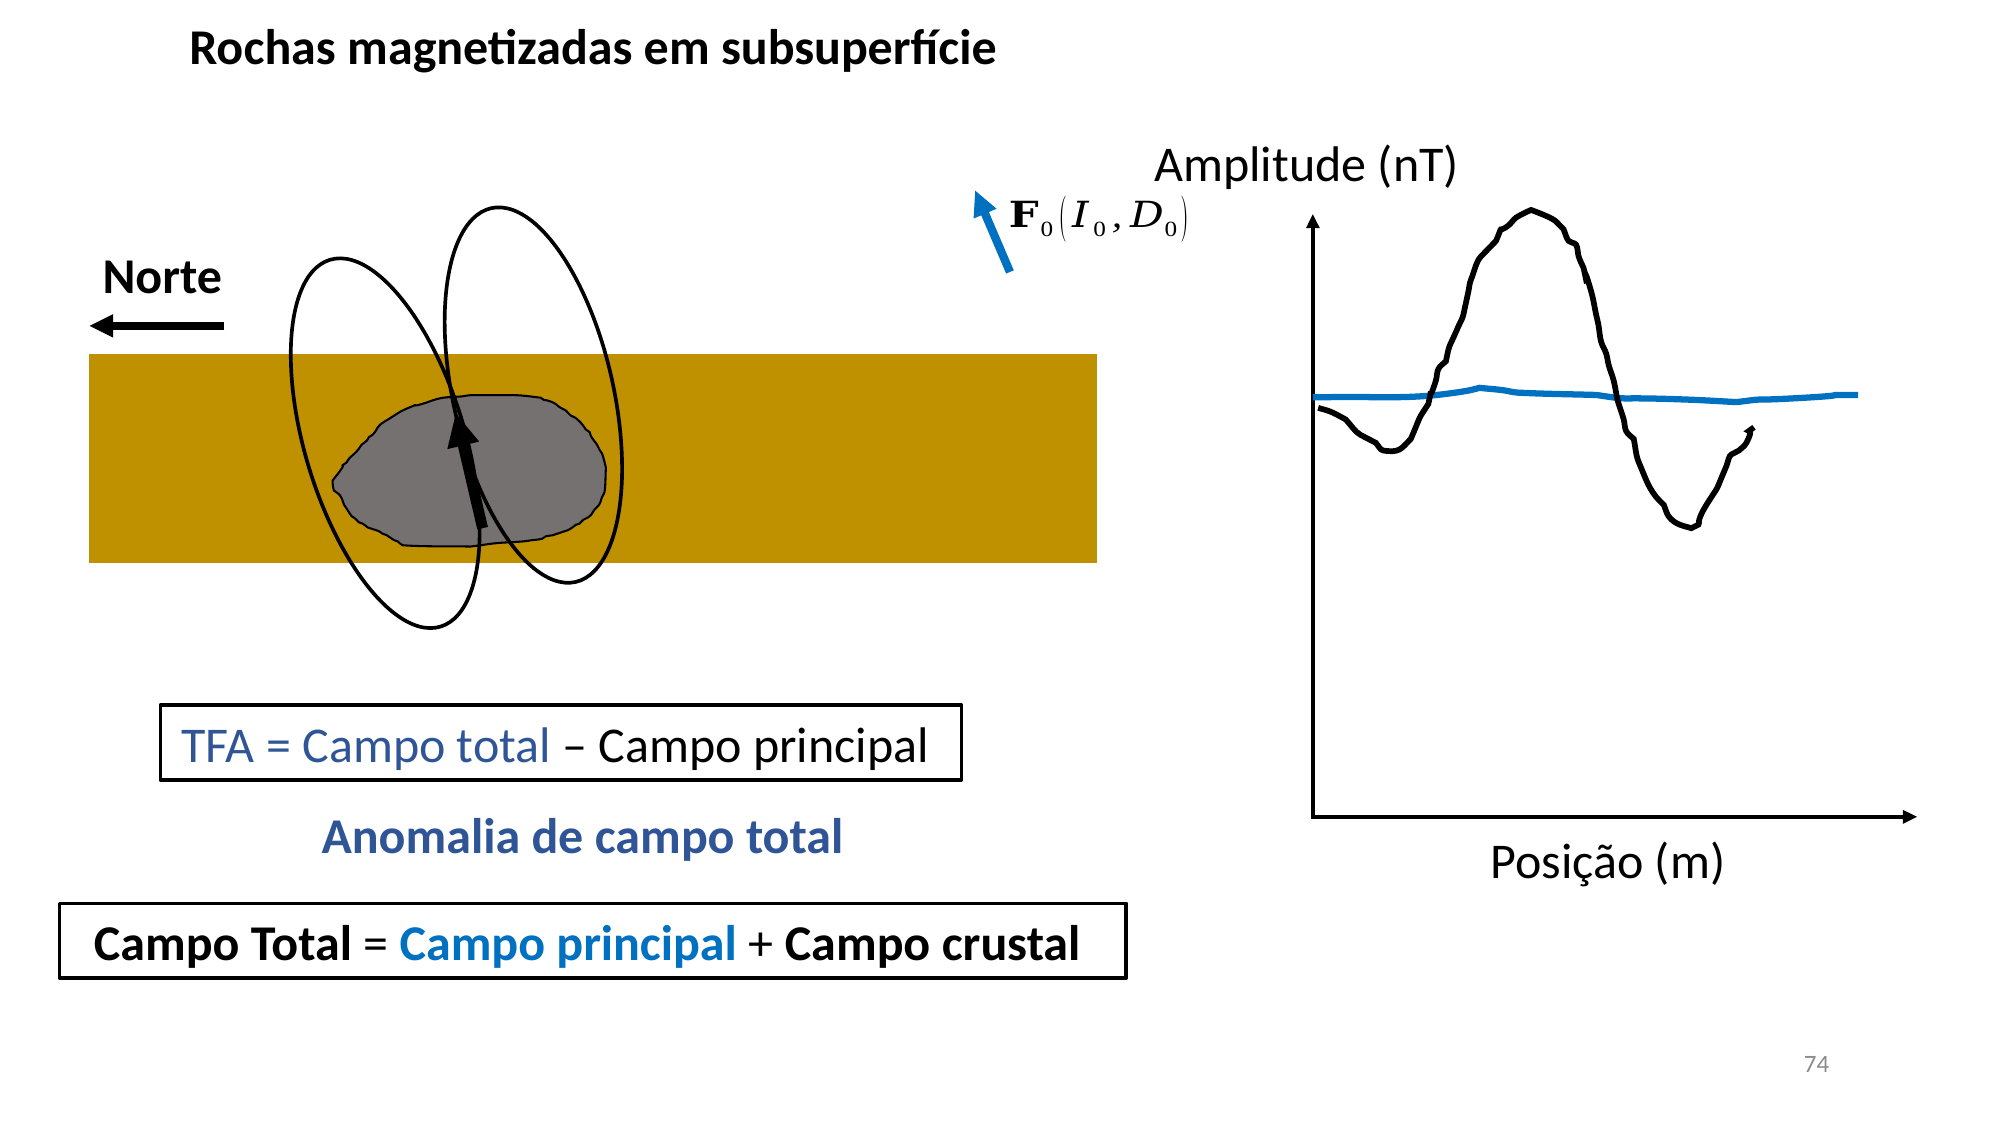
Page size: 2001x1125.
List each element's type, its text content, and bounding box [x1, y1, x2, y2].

text_box TFA = Campo total – Campo principal [160, 705, 962, 780]
text_box [479, 544, 525, 563]
text_box [603, 354, 1097, 563]
text_box [289, 257, 481, 630]
text_box [1317, 208, 1755, 530]
text_box [438, 354, 446, 371]
text_box [443, 206, 624, 584]
text_box Campo Total = Campo principal + Campo crustal [59, 903, 1127, 979]
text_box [975, 190, 1010, 272]
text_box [455, 413, 483, 529]
text_box Anomalia de campo total [261, 796, 904, 872]
text_box [481, 501, 509, 547]
slide_number 74 [1394, 1032, 1845, 1093]
text_box Amplitude (nT) [1139, 124, 1498, 200]
text_box Posição (m) [1475, 821, 1754, 897]
text_box Rochas magnetizadas em subsuperfície [174, 7, 1038, 82]
text_box [1618, 394, 1859, 403]
text_box [89, 354, 349, 563]
text_box Norte [87, 236, 262, 312]
